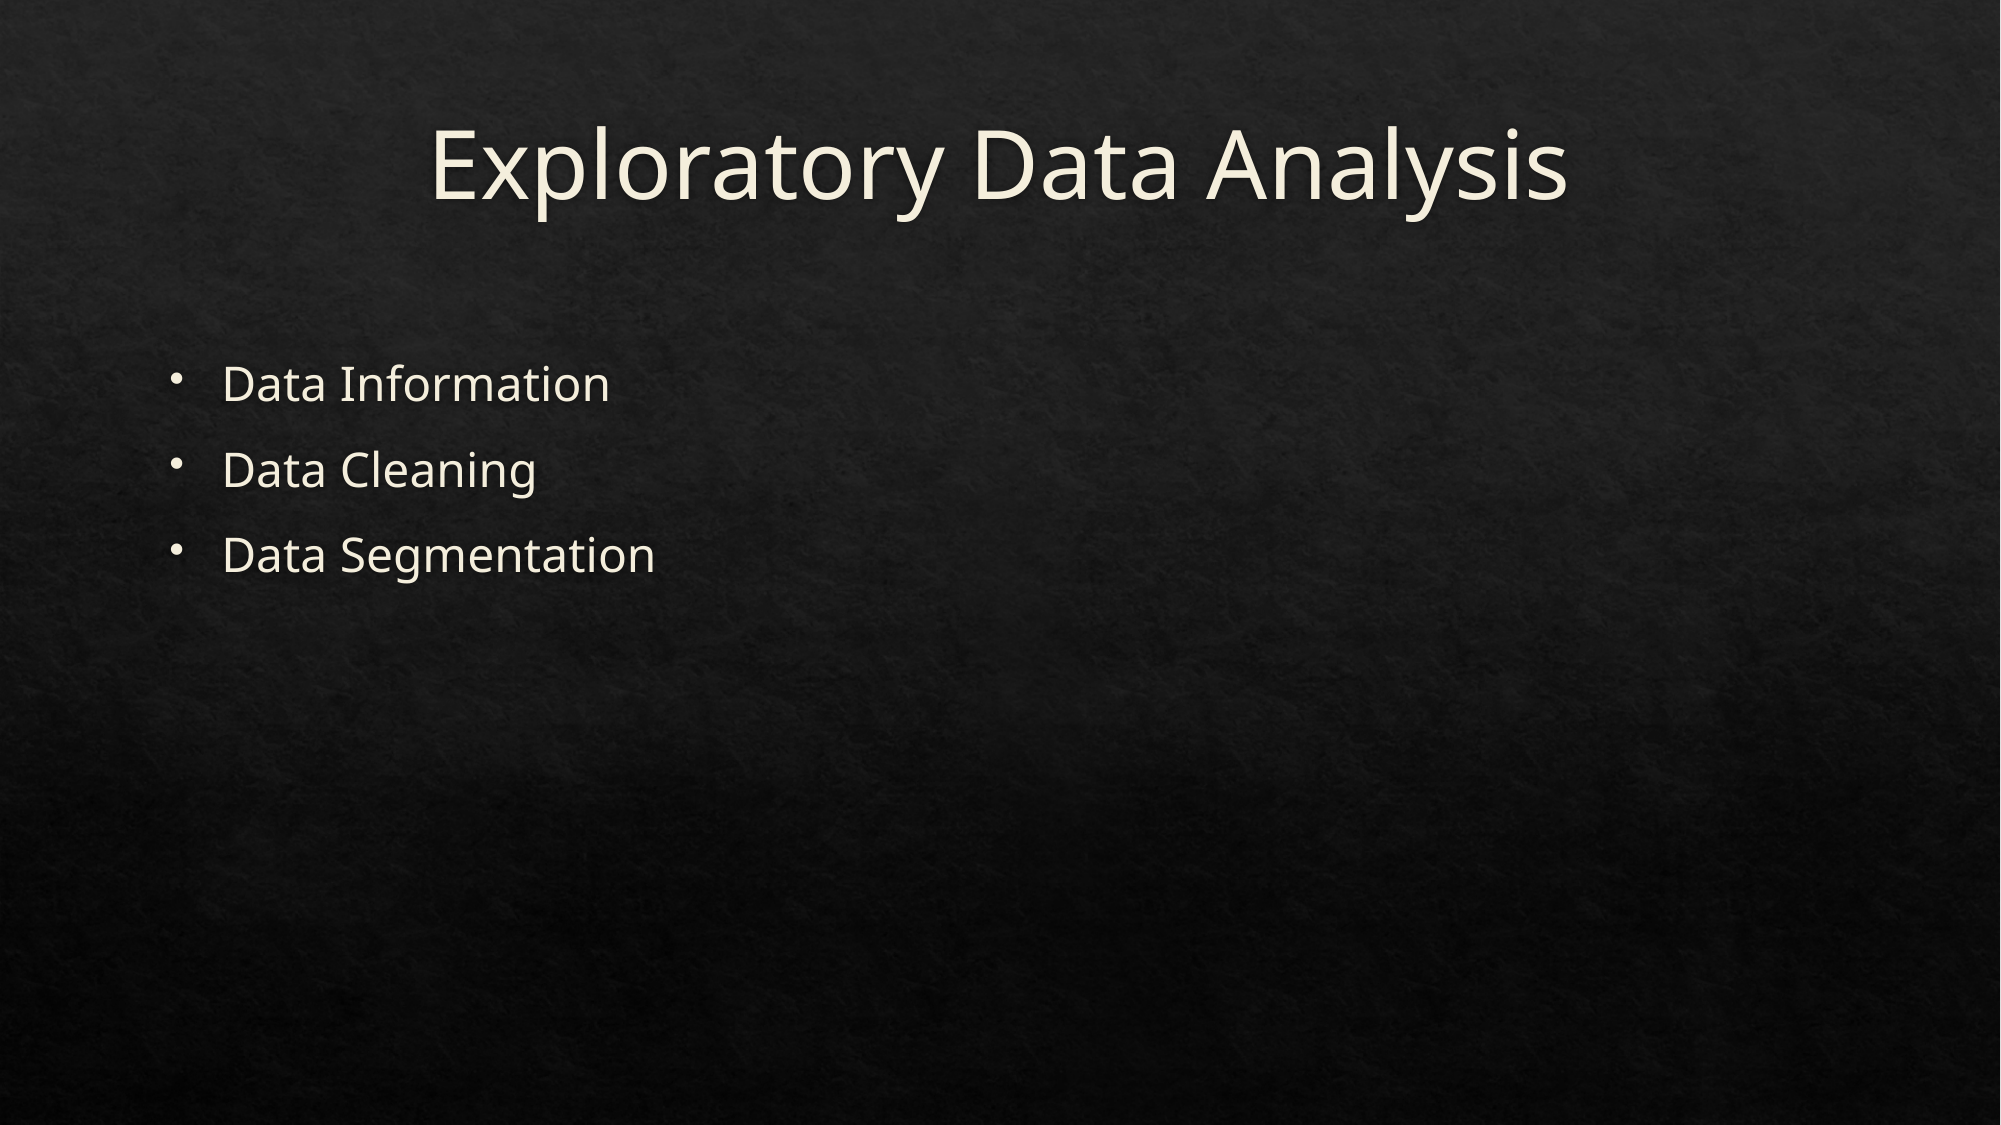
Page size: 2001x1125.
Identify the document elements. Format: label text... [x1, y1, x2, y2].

list Data Information Data Cleaning Data Segmentation [149, 340, 1849, 950]
title Exploratory Data Analysis [149, 56, 1849, 281]
